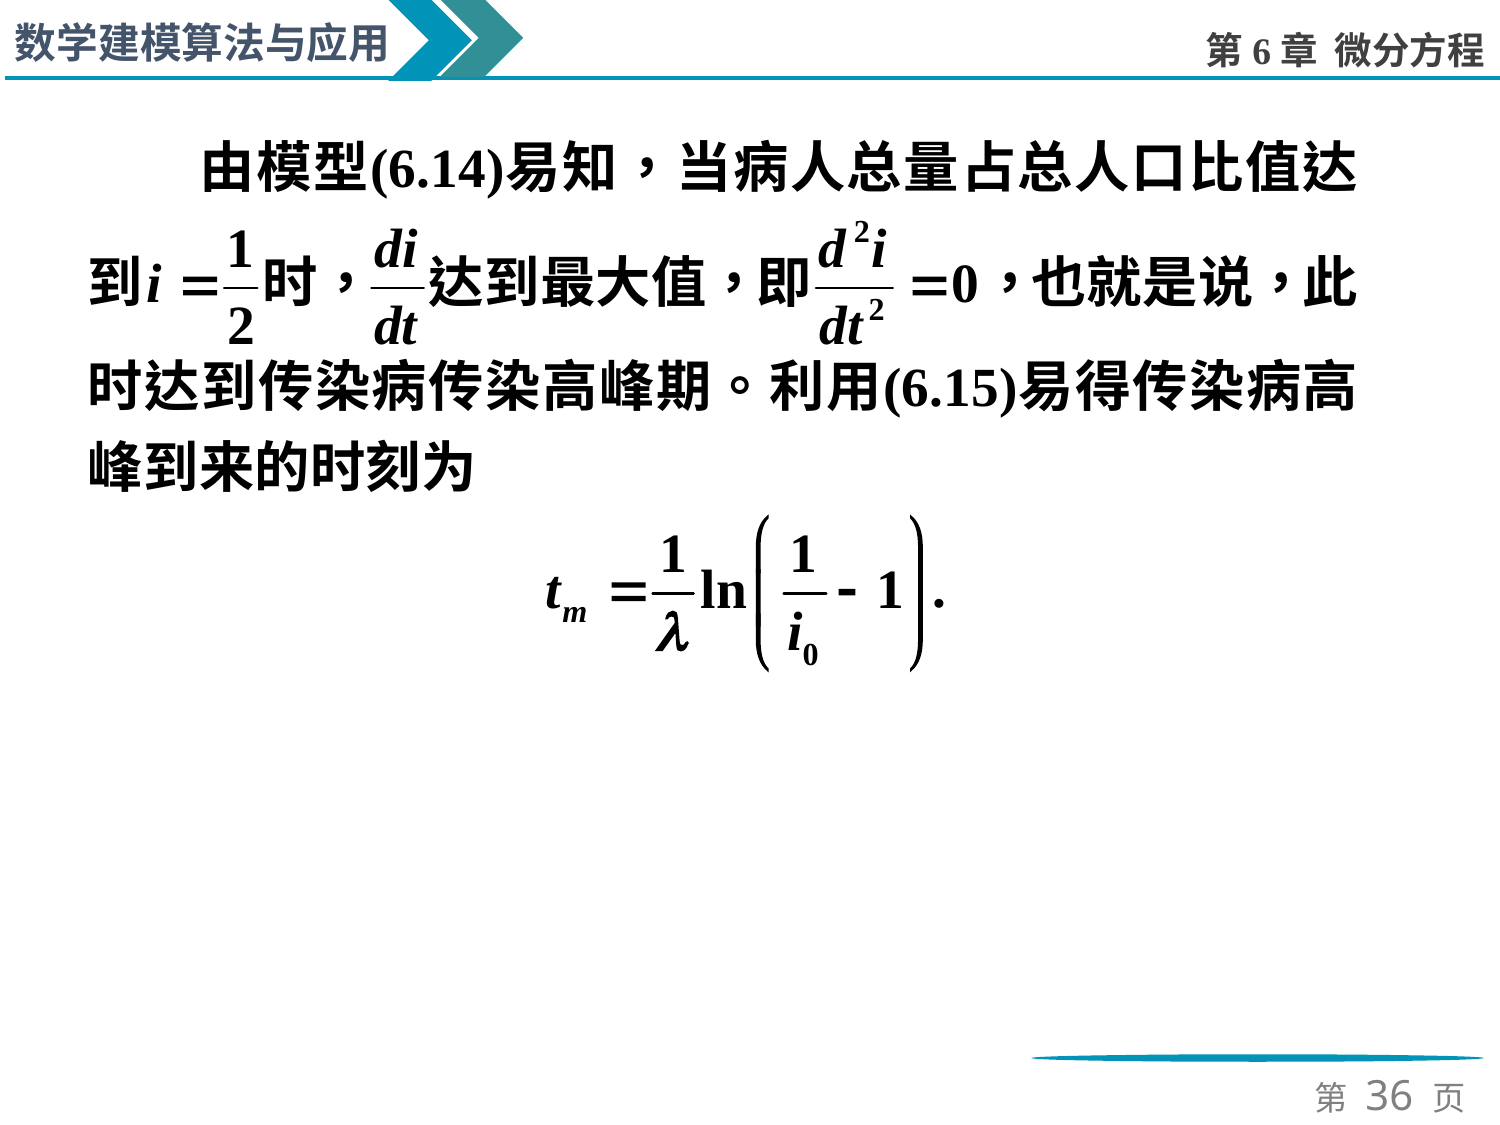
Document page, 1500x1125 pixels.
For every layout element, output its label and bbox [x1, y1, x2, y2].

text_box [87, 130, 1358, 719]
